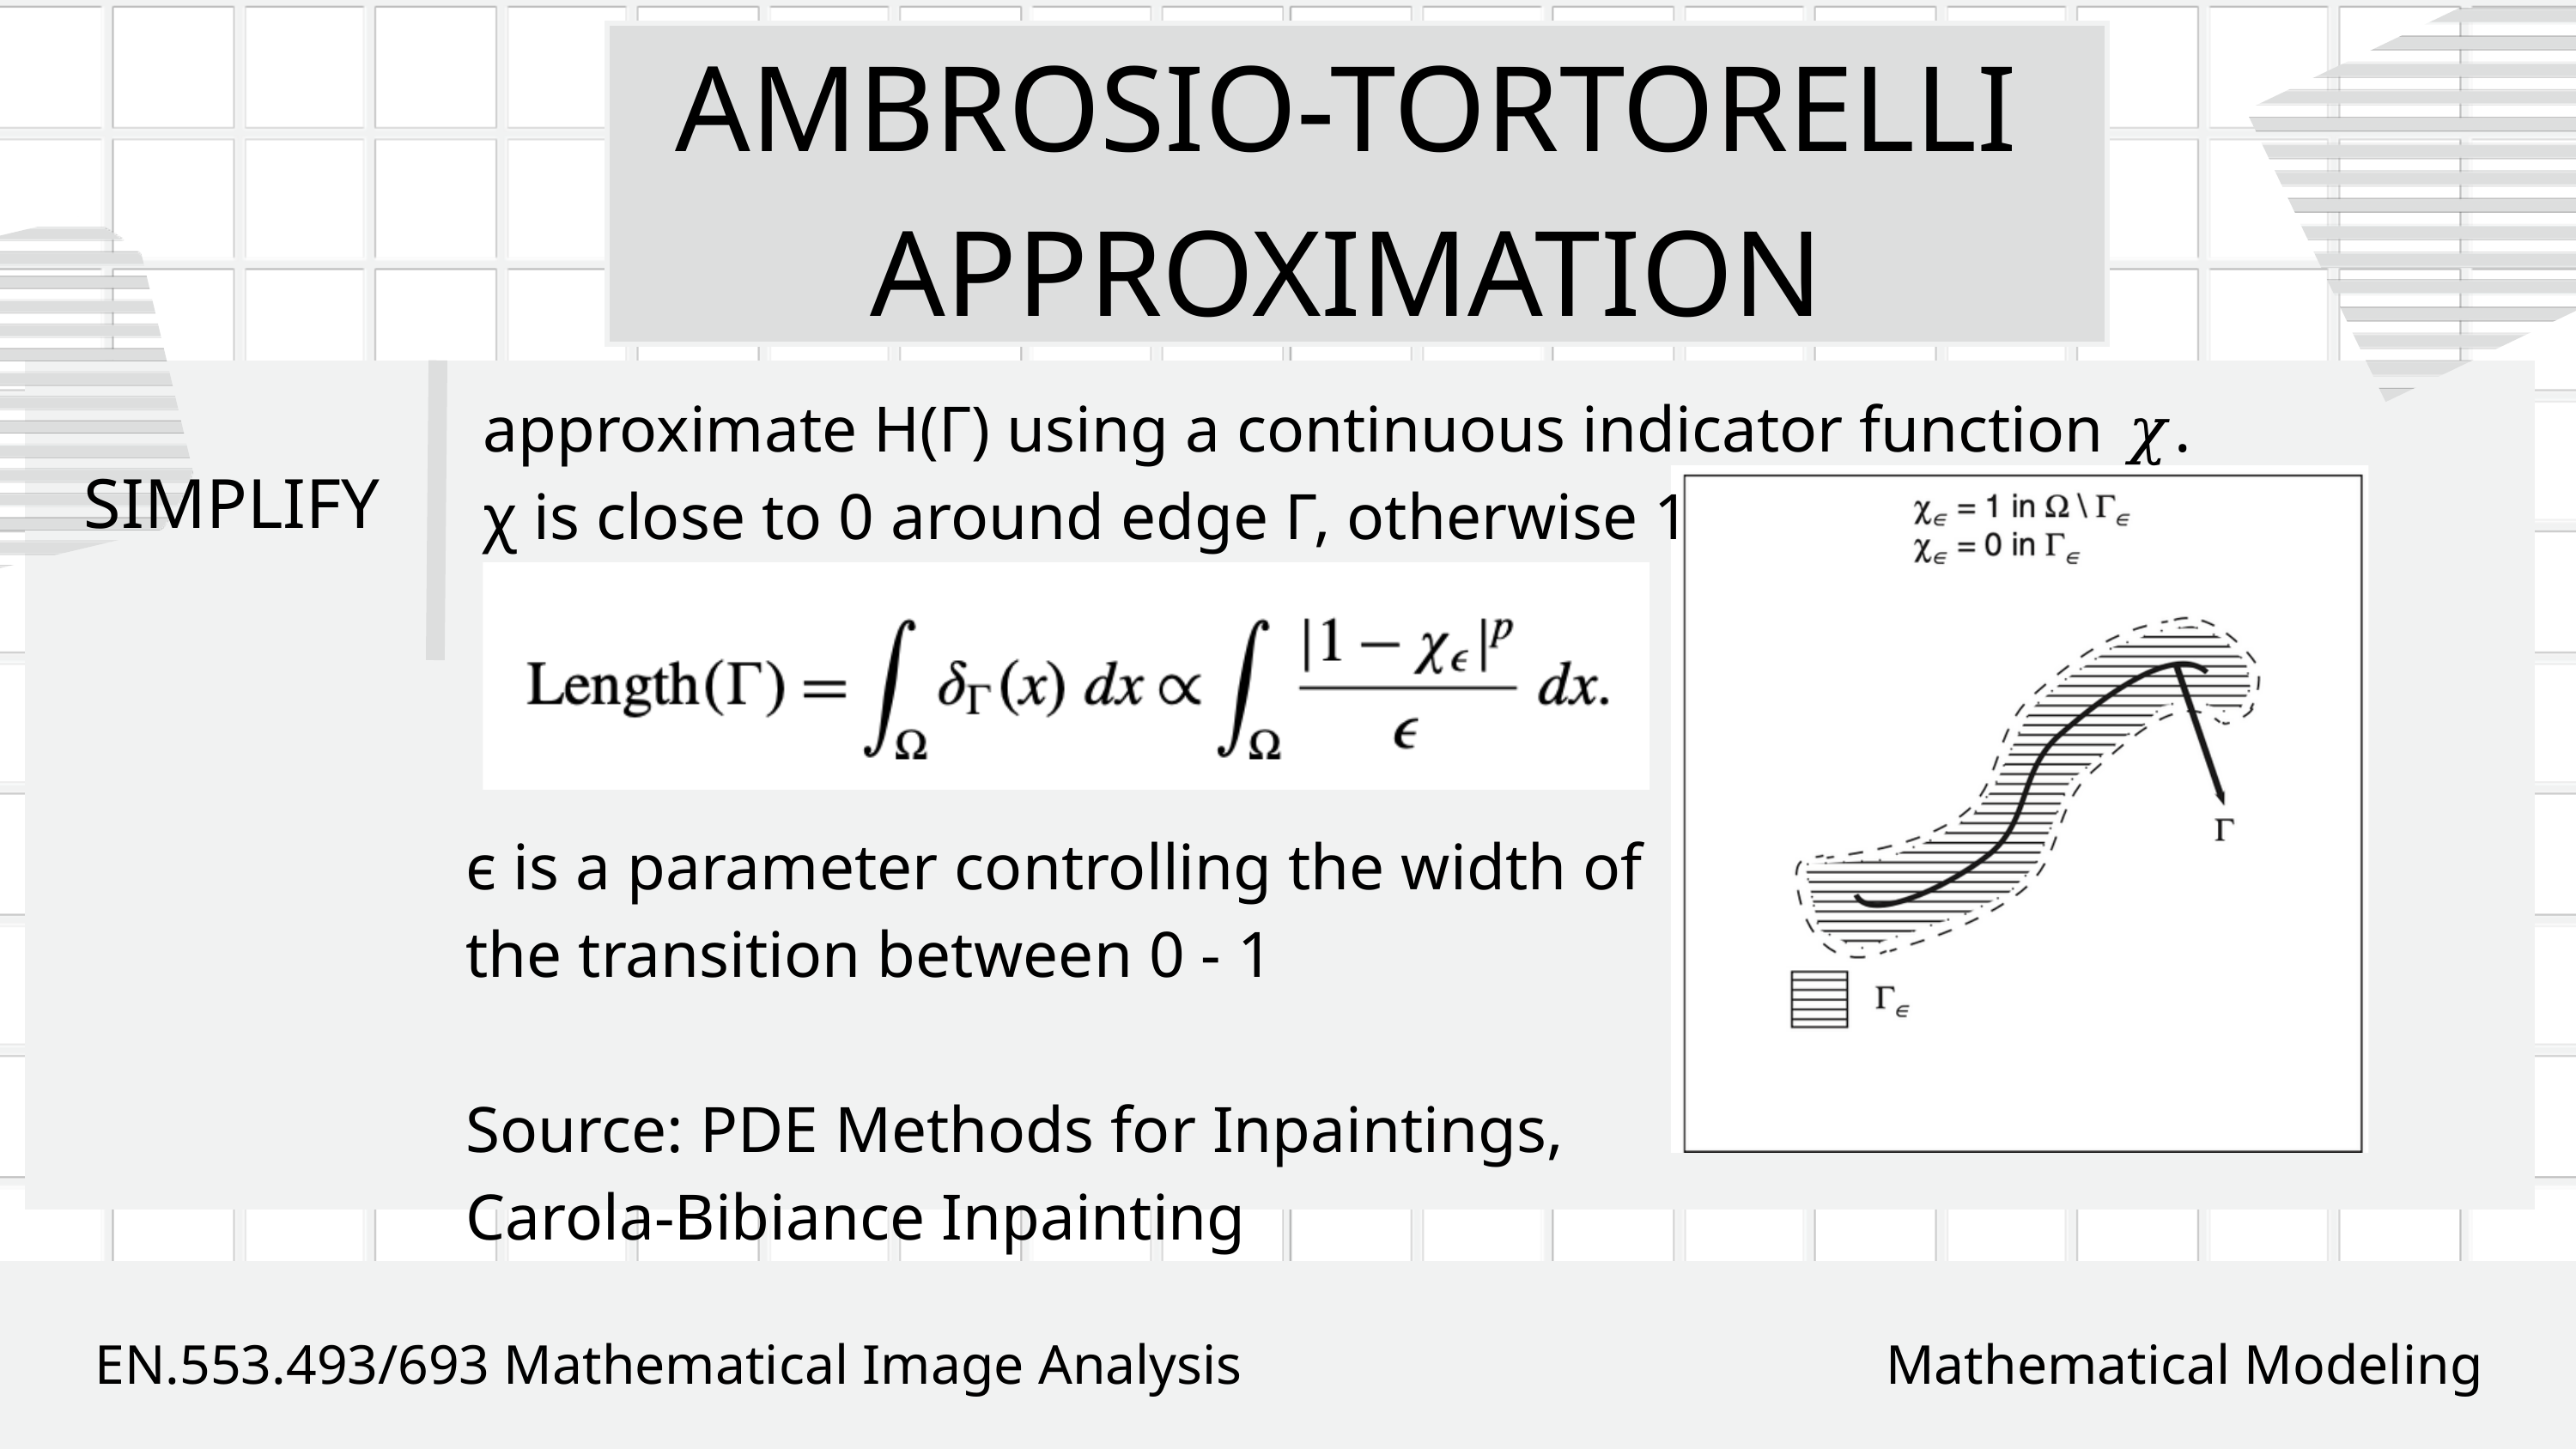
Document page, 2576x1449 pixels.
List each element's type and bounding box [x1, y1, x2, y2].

text_box [0, 0, 2576, 1258]
text_box [606, 22, 2108, 345]
text_box [0, 1260, 2576, 1449]
text_box [25, 360, 2536, 1210]
